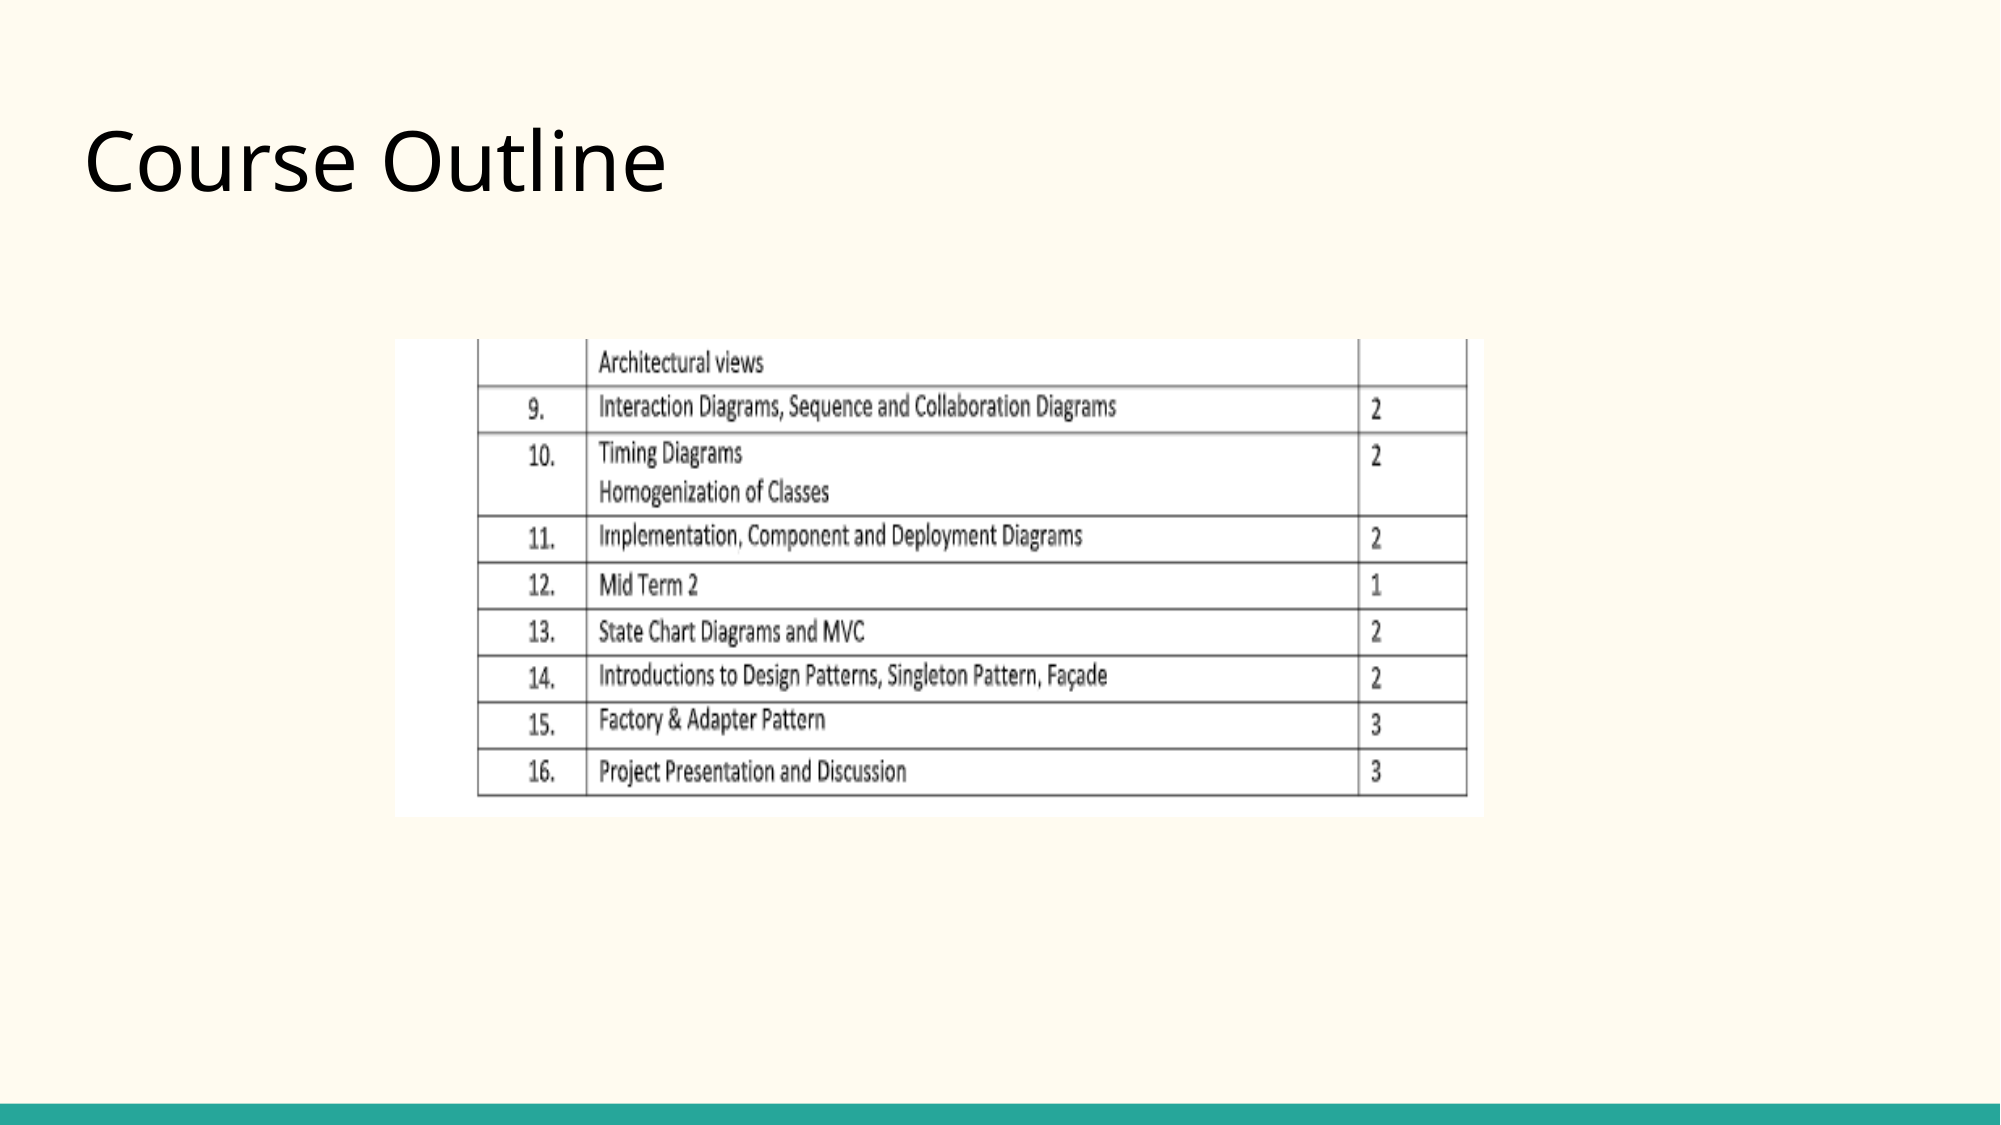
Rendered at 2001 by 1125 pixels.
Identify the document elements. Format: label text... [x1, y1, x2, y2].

picture [394, 339, 1484, 817]
title Course Outline [68, 97, 1932, 232]
